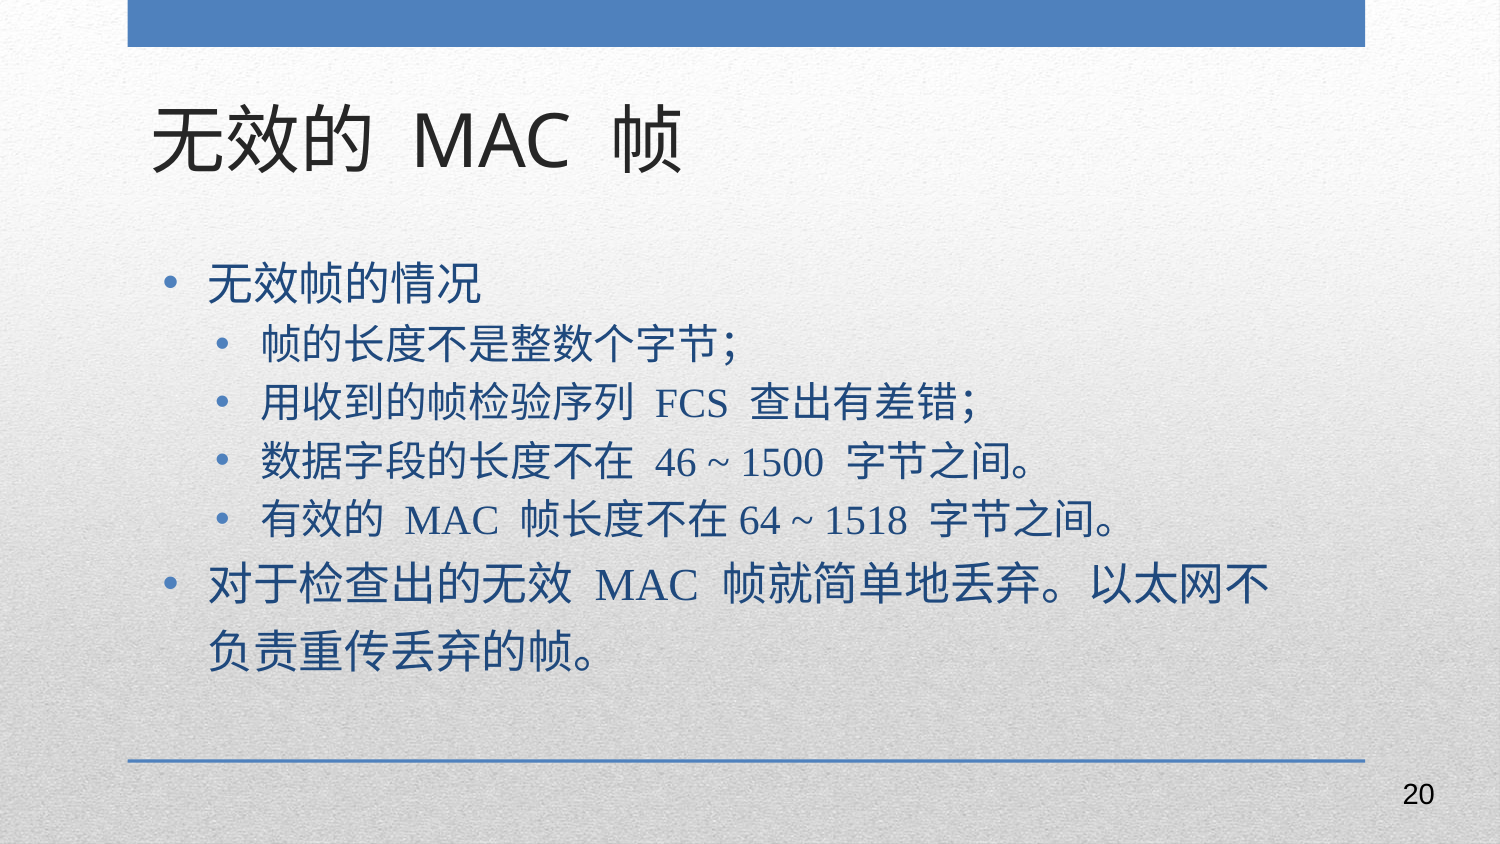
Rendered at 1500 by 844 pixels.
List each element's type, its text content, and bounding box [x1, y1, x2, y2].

text_box 20 [1074, 768, 1450, 827]
list 无效帧的情况 帧的长度不是整数个字节； 用收到的帧检验序列 FCS 查出有差错； 数据字段的长度不在 46 ~ 1500 字节之间。 有效的 MAC 帧长度不在64 ~ 1518 字节之间。 对于检查出的无效 MAC 帧就简单地丢弃。以太网不负责重传丢弃的帧。 [147, 200, 1298, 734]
picture [0, 0, 1500, 844]
title 无效的 MAC 帧 [135, 49, 1353, 191]
